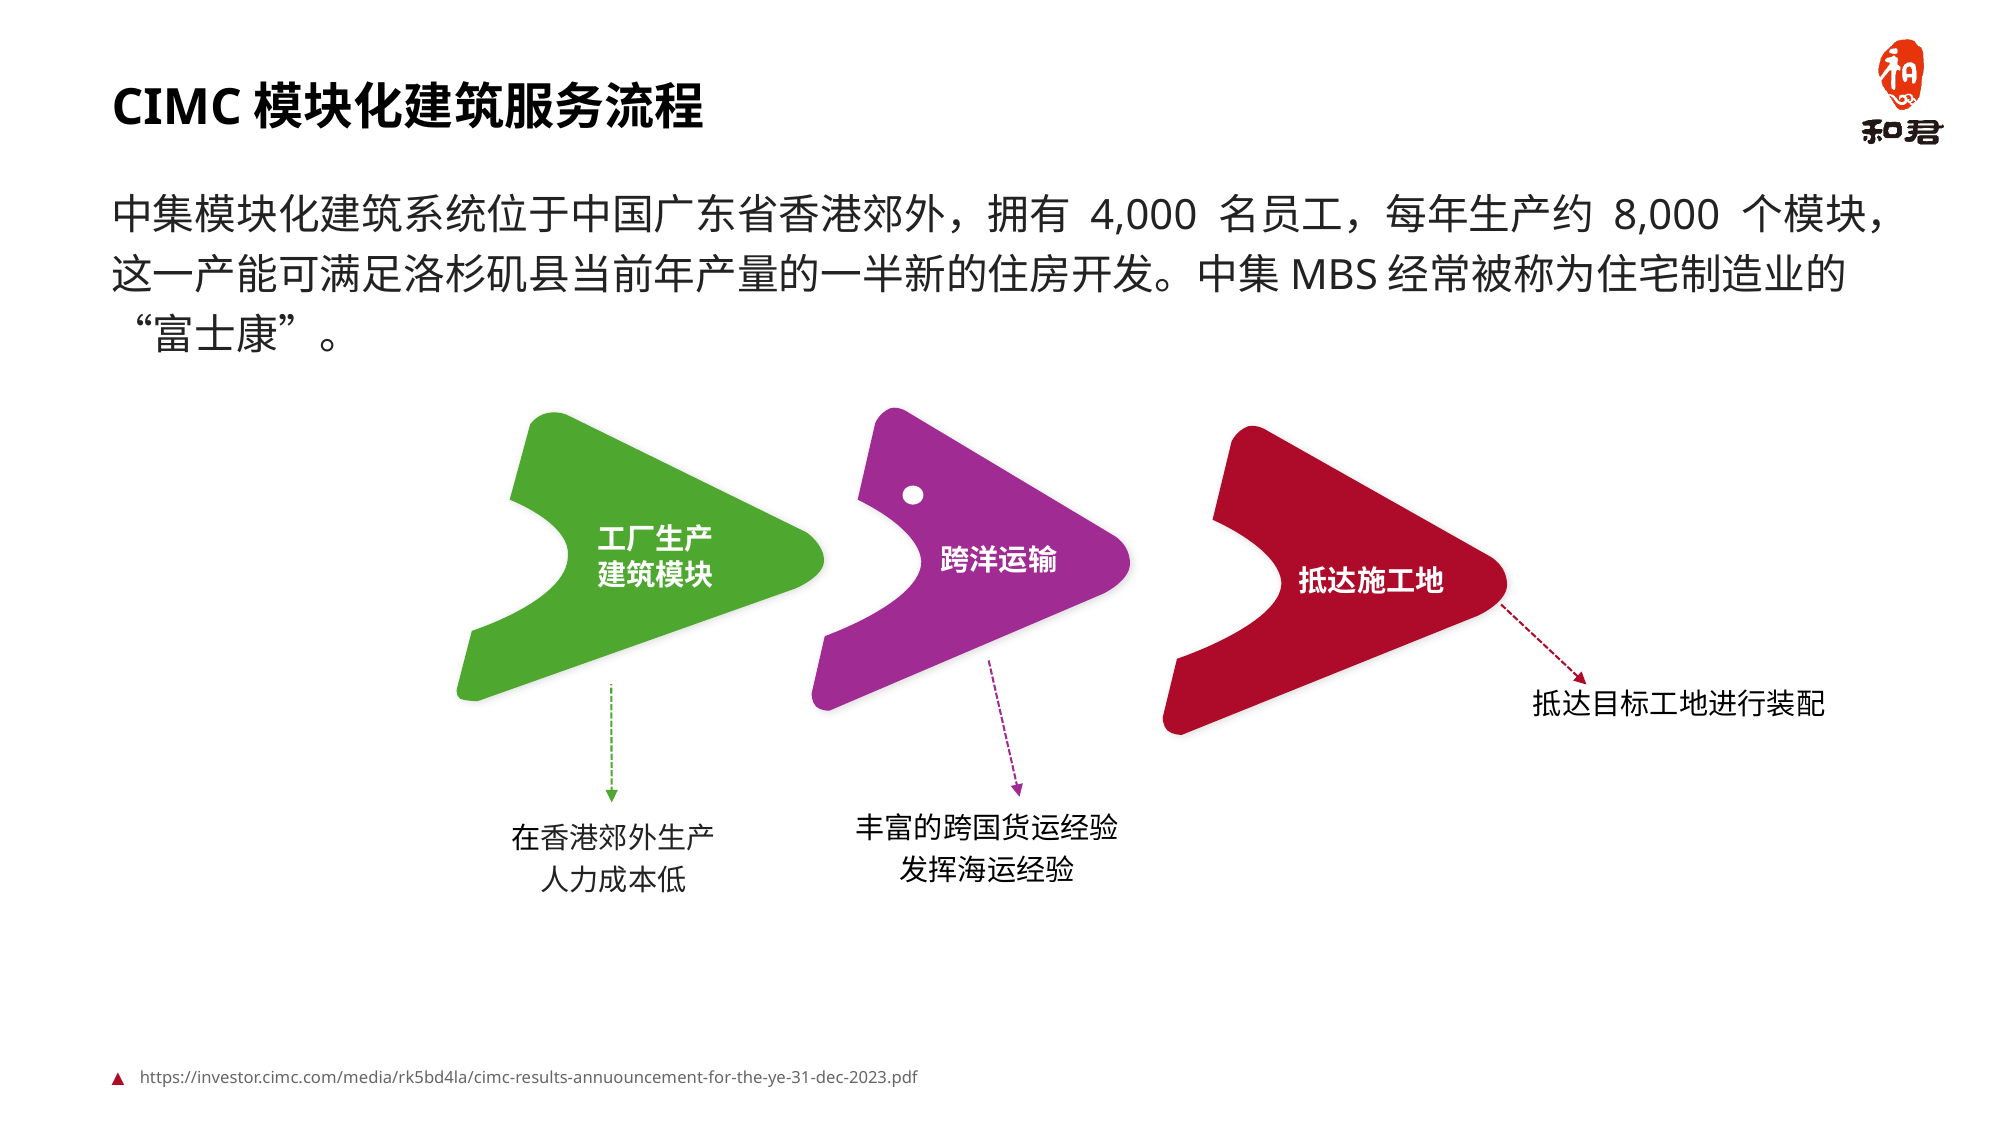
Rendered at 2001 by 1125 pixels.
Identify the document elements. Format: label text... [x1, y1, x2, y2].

list 中集模块化建筑系统位于中国广东省香港郊外，拥有 4,000 名员工，每年生产约 8,000 个模块，这一产能可满足洛杉矶县当前年产量的一半新的住房开发。中集MBS经常被称为住宅制造业的“富士康”。 [95, 170, 1904, 352]
picture [1775, 16, 2001, 174]
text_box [436, 405, 1856, 935]
title CIMC模块化建筑服务流程 [96, 18, 1712, 170]
list https://investor.cimc.com/media/rk5bd4la/cimc-results-annuouncement-for-the-ye-31-dec-2023.pdf [96, 1056, 1729, 1098]
